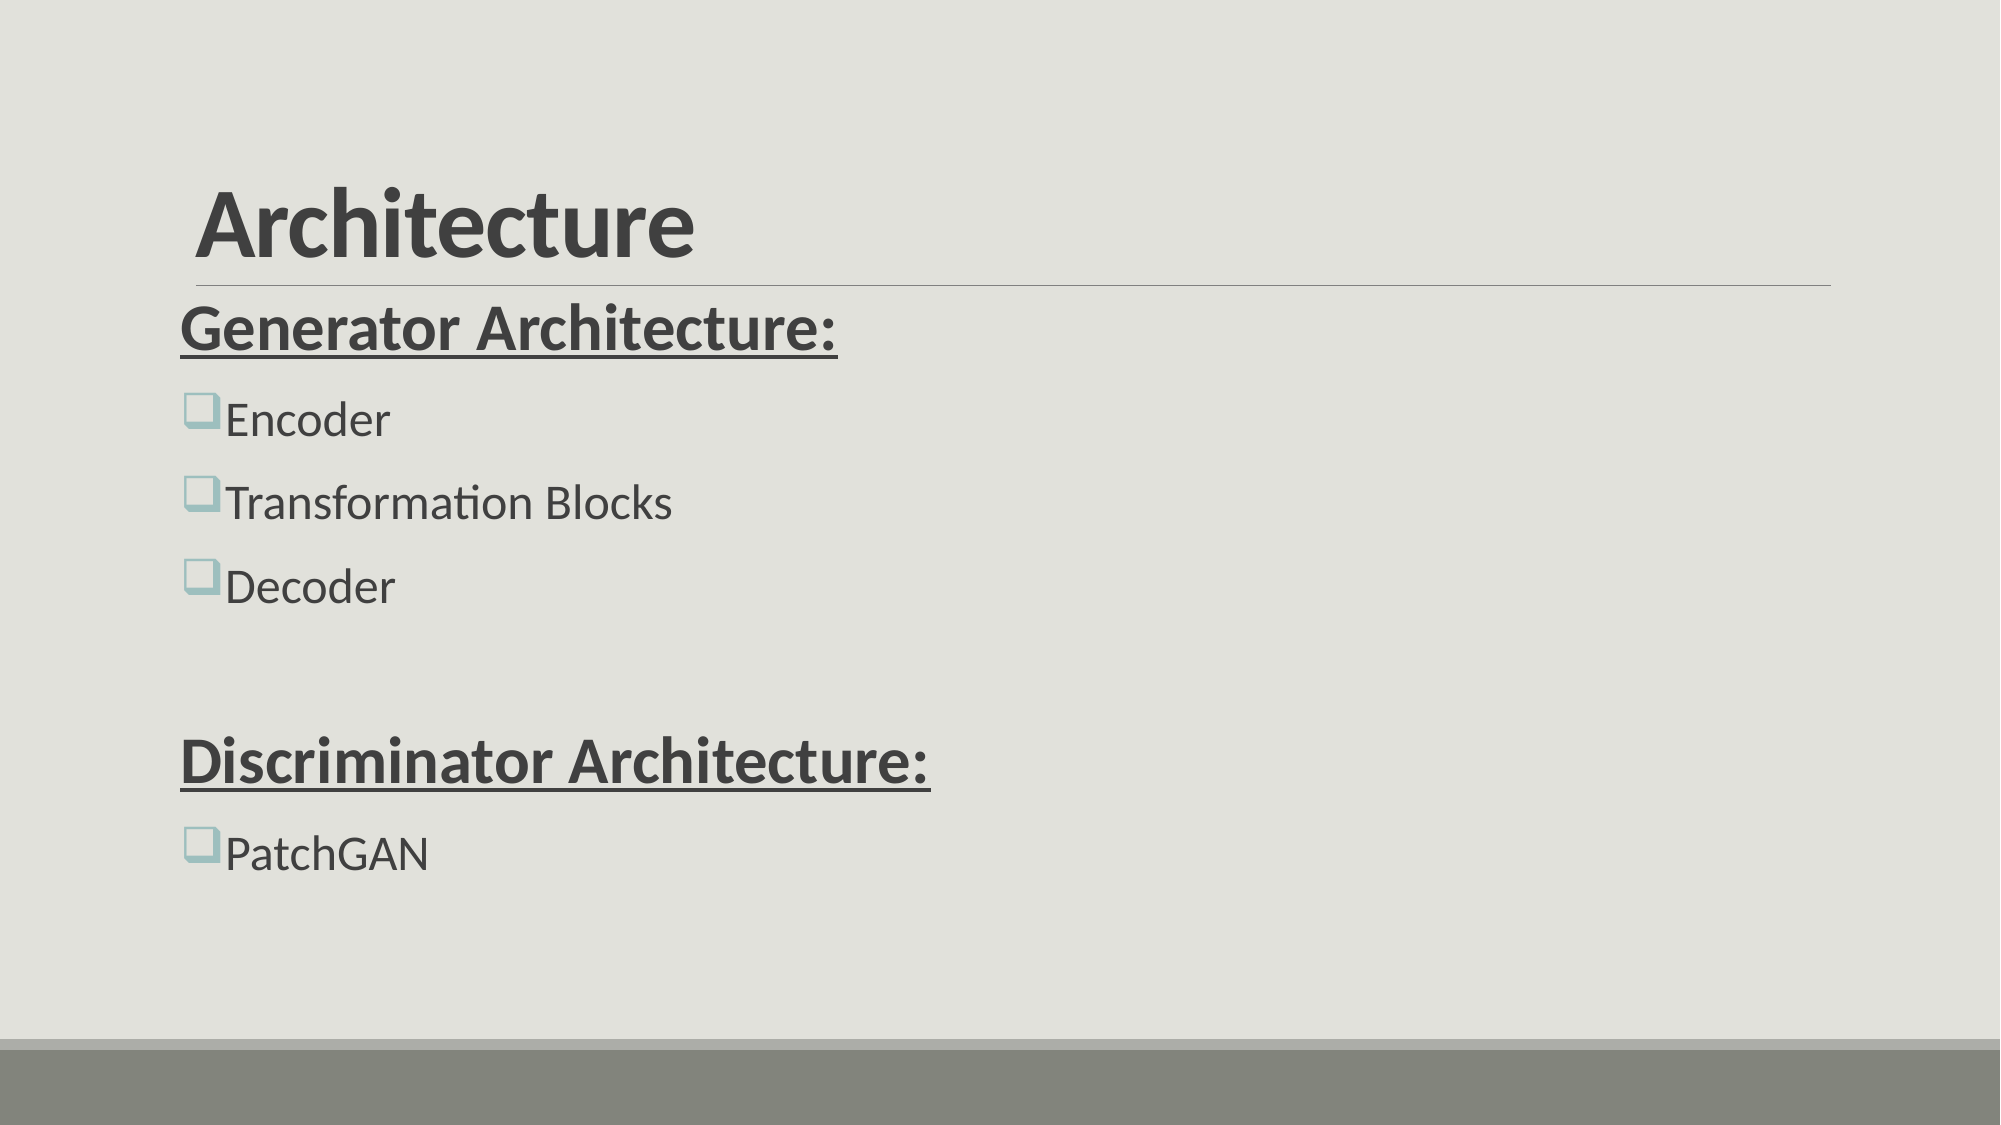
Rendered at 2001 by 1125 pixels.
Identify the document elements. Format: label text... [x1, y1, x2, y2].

title Architecture [180, 47, 1830, 285]
list Generator Architecture: Encoder Transformation Blocks Decoder Discriminator Architecture: PatchGAN [180, 285, 1830, 999]
